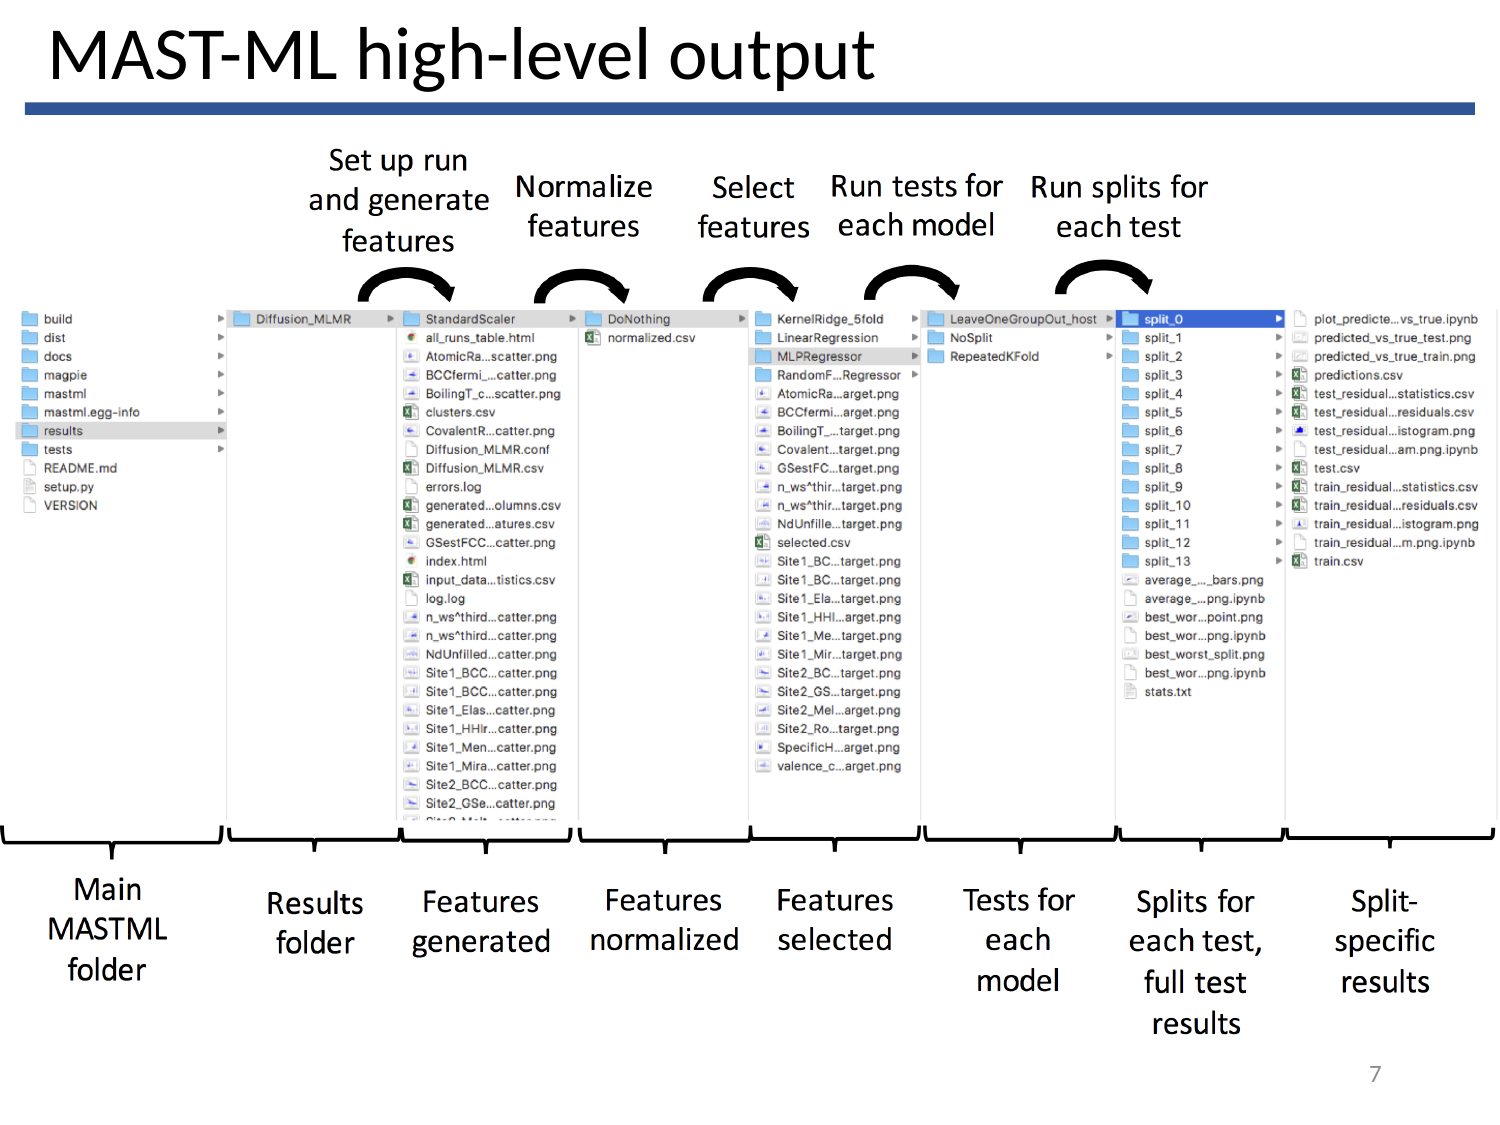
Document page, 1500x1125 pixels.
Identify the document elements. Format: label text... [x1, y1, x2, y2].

slide_number 7 [1059, 1064, 1397, 1103]
text_box [24, 101, 1476, 116]
text_box MAST-ML high-level output [32, 0, 1468, 102]
picture [0, 127, 1500, 1064]
